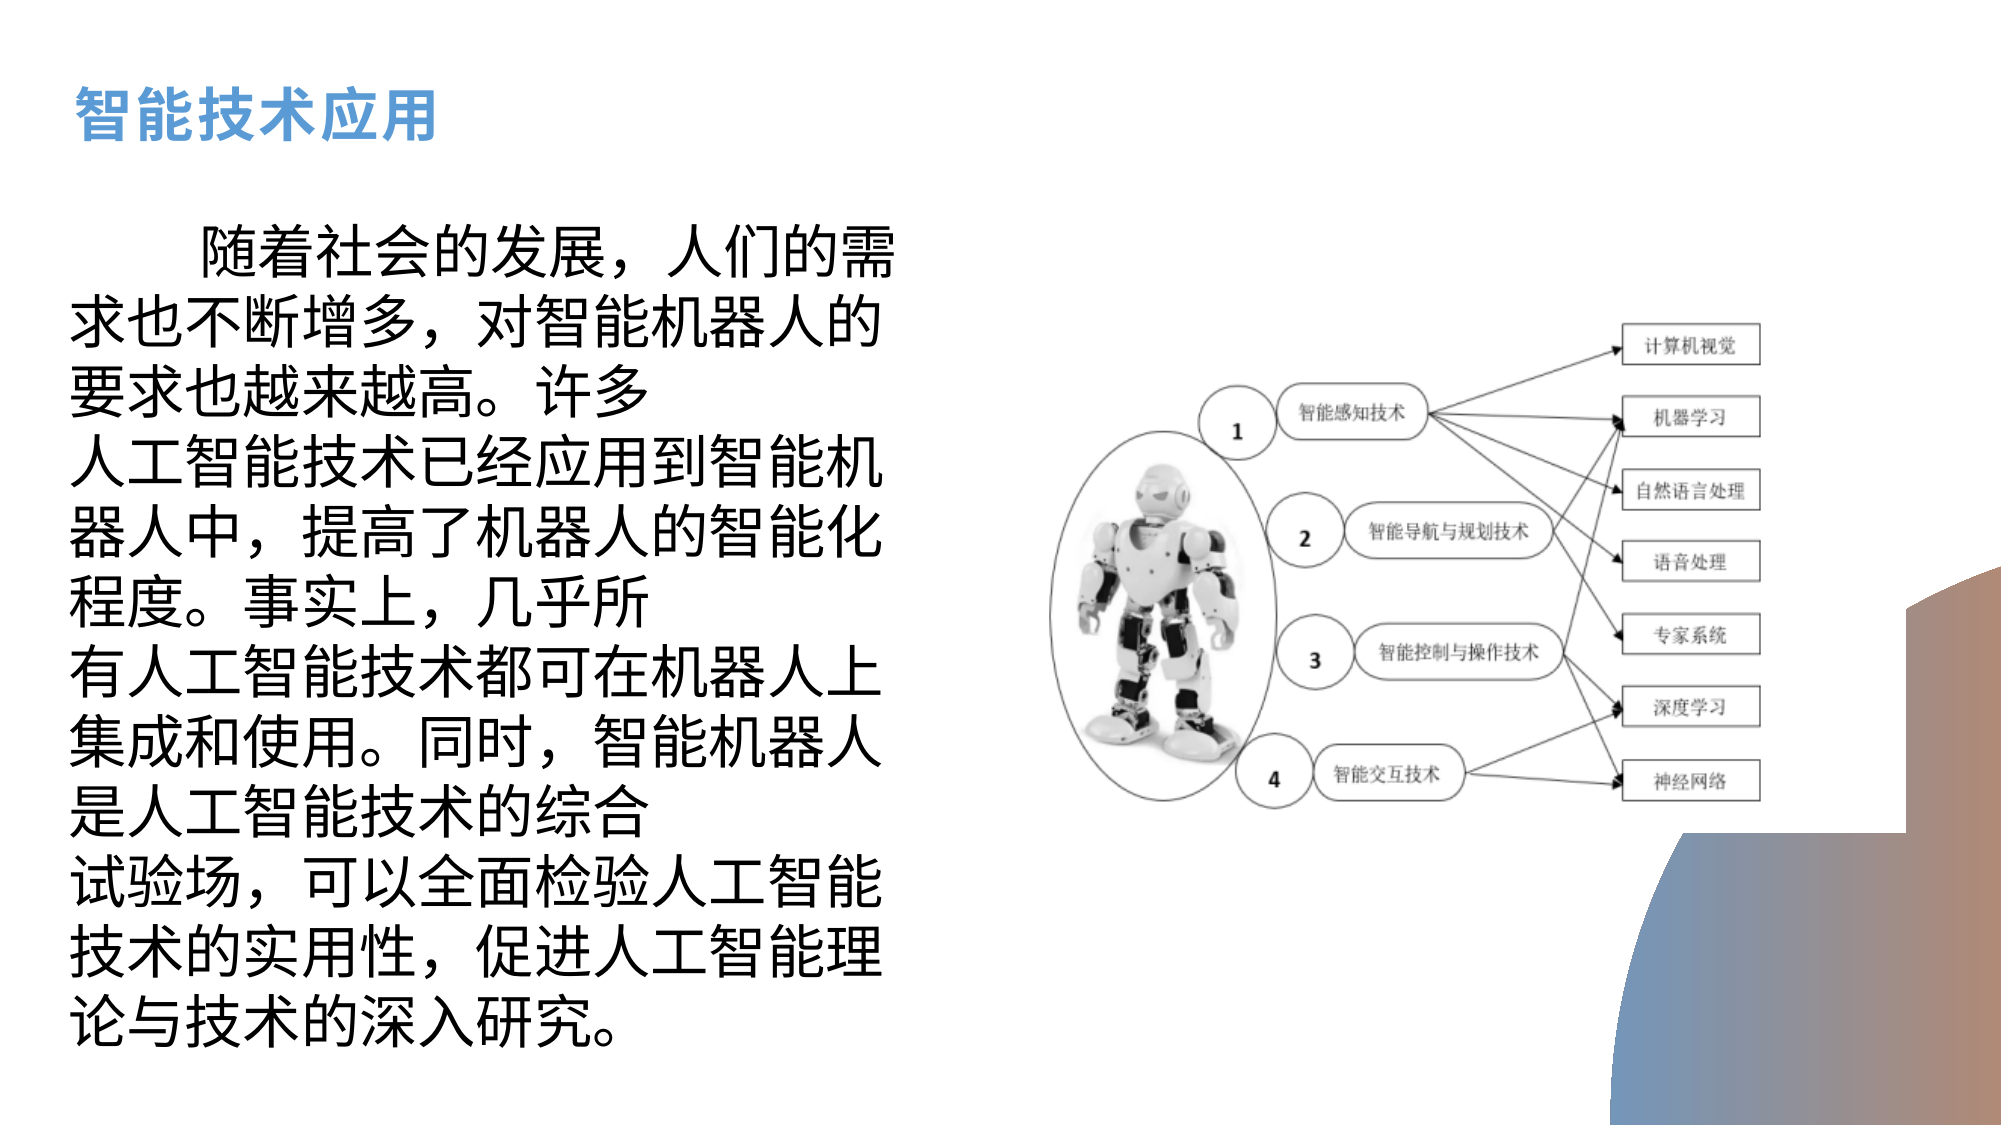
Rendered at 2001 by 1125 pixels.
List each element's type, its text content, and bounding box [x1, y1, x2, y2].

picture [977, 292, 1906, 833]
text_box 智能技术应用 [63, 69, 869, 158]
text_box [1609, 566, 2000, 1125]
text_box 随着社会的发展，人们的需求也不断增多，对智能机器人的要求也越来越高。许多 人工智能技术已经应用到智能机器人中，提高了机器人的智能化程度。事实上，几乎所 有人工智能技术都可在机器人上集成和使用。同时，智能机器人是人工智能技术的综合 试验场，可以全面检验人工智能技术的实用性，促进人工智能理论与技术的深入研究。 [53, 207, 915, 1063]
